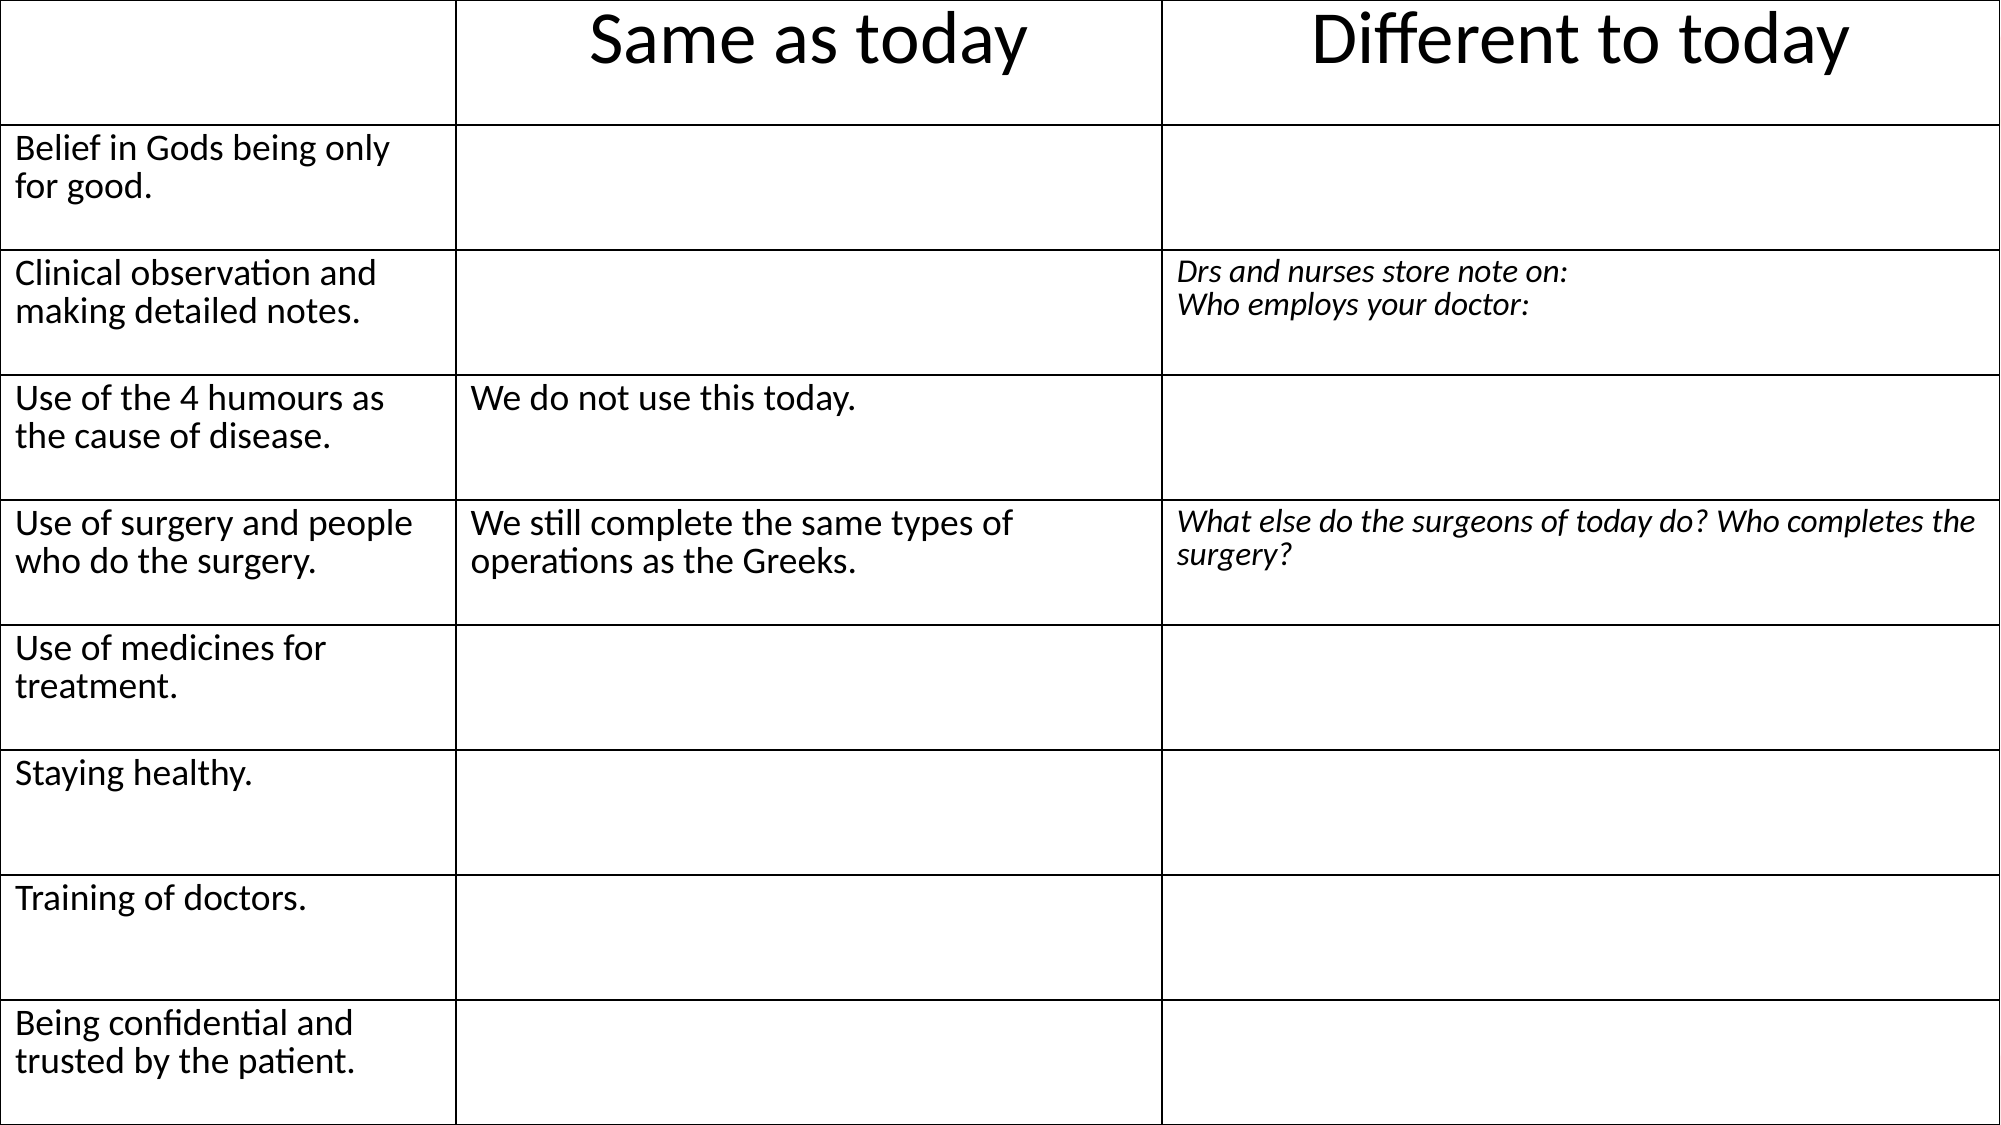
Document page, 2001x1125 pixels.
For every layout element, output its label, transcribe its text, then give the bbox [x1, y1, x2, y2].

table_cell Staying healthy. [1, 751, 455, 874]
table_cell Use of medicines for treatment. [1, 626, 455, 749]
table_cell Clinical observation and making detailed notes. [1, 251, 455, 374]
table_cell Belief in Gods being only for good. [1, 126, 455, 249]
table_cell [457, 251, 1161, 374]
table_header Different to today [1163, 1, 1999, 124]
table_cell [457, 751, 1161, 874]
table_cell What else do the surgeons of today do? Who completes the surgery? [1163, 501, 1999, 624]
table_cell We do not use this today. [457, 376, 1161, 499]
table_cell [1163, 1001, 1999, 1124]
table_cell Use of surgery and people who do the surgery. [1, 501, 455, 624]
table_cell [1163, 751, 1999, 874]
table_cell [1163, 626, 1999, 749]
table_cell Drs and nurses store note on: Who employs your doctor: [1163, 251, 1999, 374]
table_cell [457, 126, 1161, 249]
table_cell [457, 876, 1161, 999]
table_cell We still complete the same types of operations as the Greeks. [457, 501, 1161, 624]
table_cell Training of doctors. [1, 876, 455, 999]
table_cell [1163, 126, 1999, 249]
table_cell [457, 1001, 1161, 1124]
table_cell [1163, 876, 1999, 999]
table_cell [457, 626, 1161, 749]
table_cell [1163, 376, 1999, 499]
table_header Same as today [457, 1, 1161, 124]
table_cell Being confidential and trusted by the patient. [1, 1001, 455, 1124]
table_cell Use of the 4 humours as the cause of disease. [1, 376, 455, 499]
table_header [1, 1, 455, 124]
